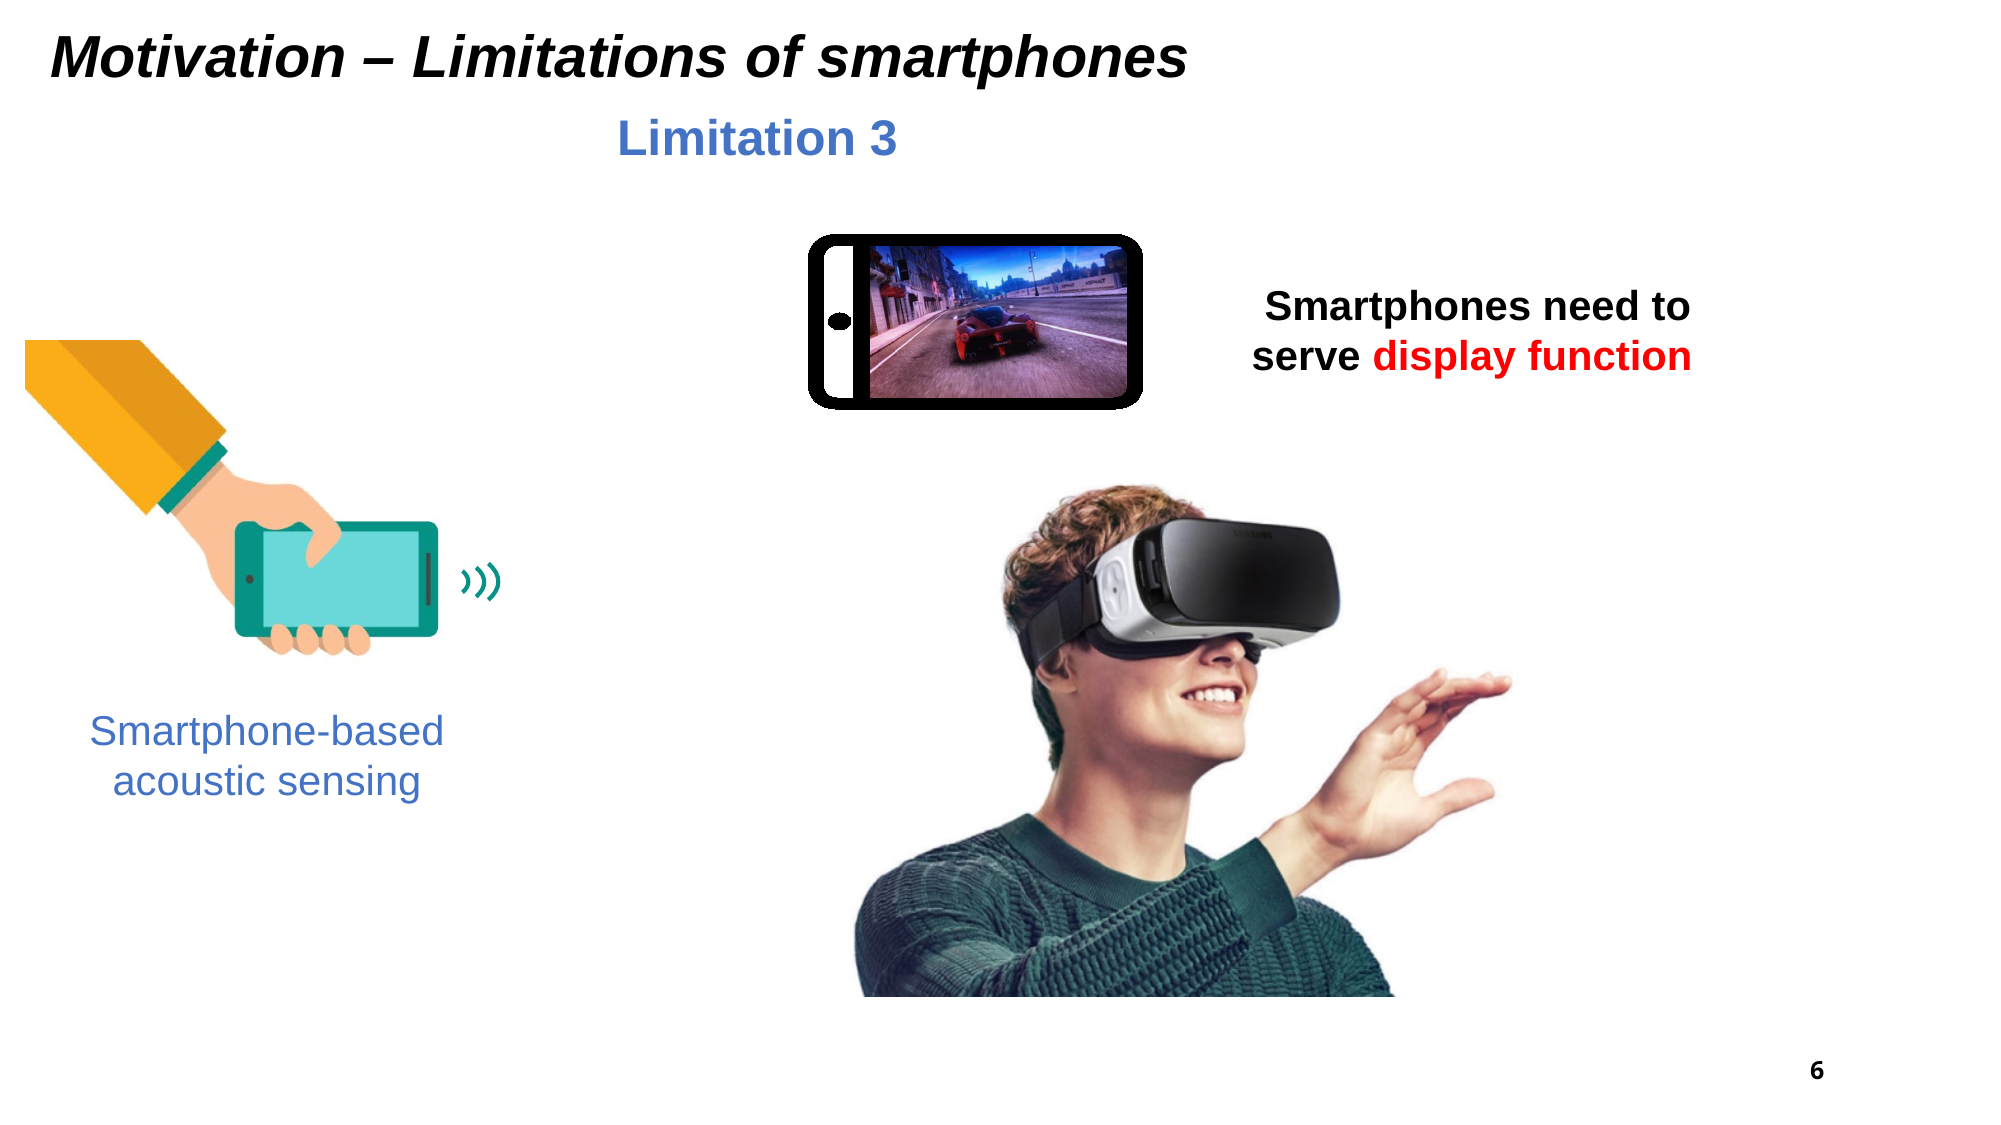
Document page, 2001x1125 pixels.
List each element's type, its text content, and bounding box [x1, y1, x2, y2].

picture [789, 387, 1551, 997]
list Motivation – Limitations of smartphones [35, 18, 1982, 98]
slide_number 5 [1389, 1046, 1840, 1107]
text_box Limitation 3 [602, 97, 919, 173]
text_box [808, 234, 1143, 410]
text_box Smartphones need to serve display function [1200, 271, 1755, 386]
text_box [24, 340, 499, 813]
